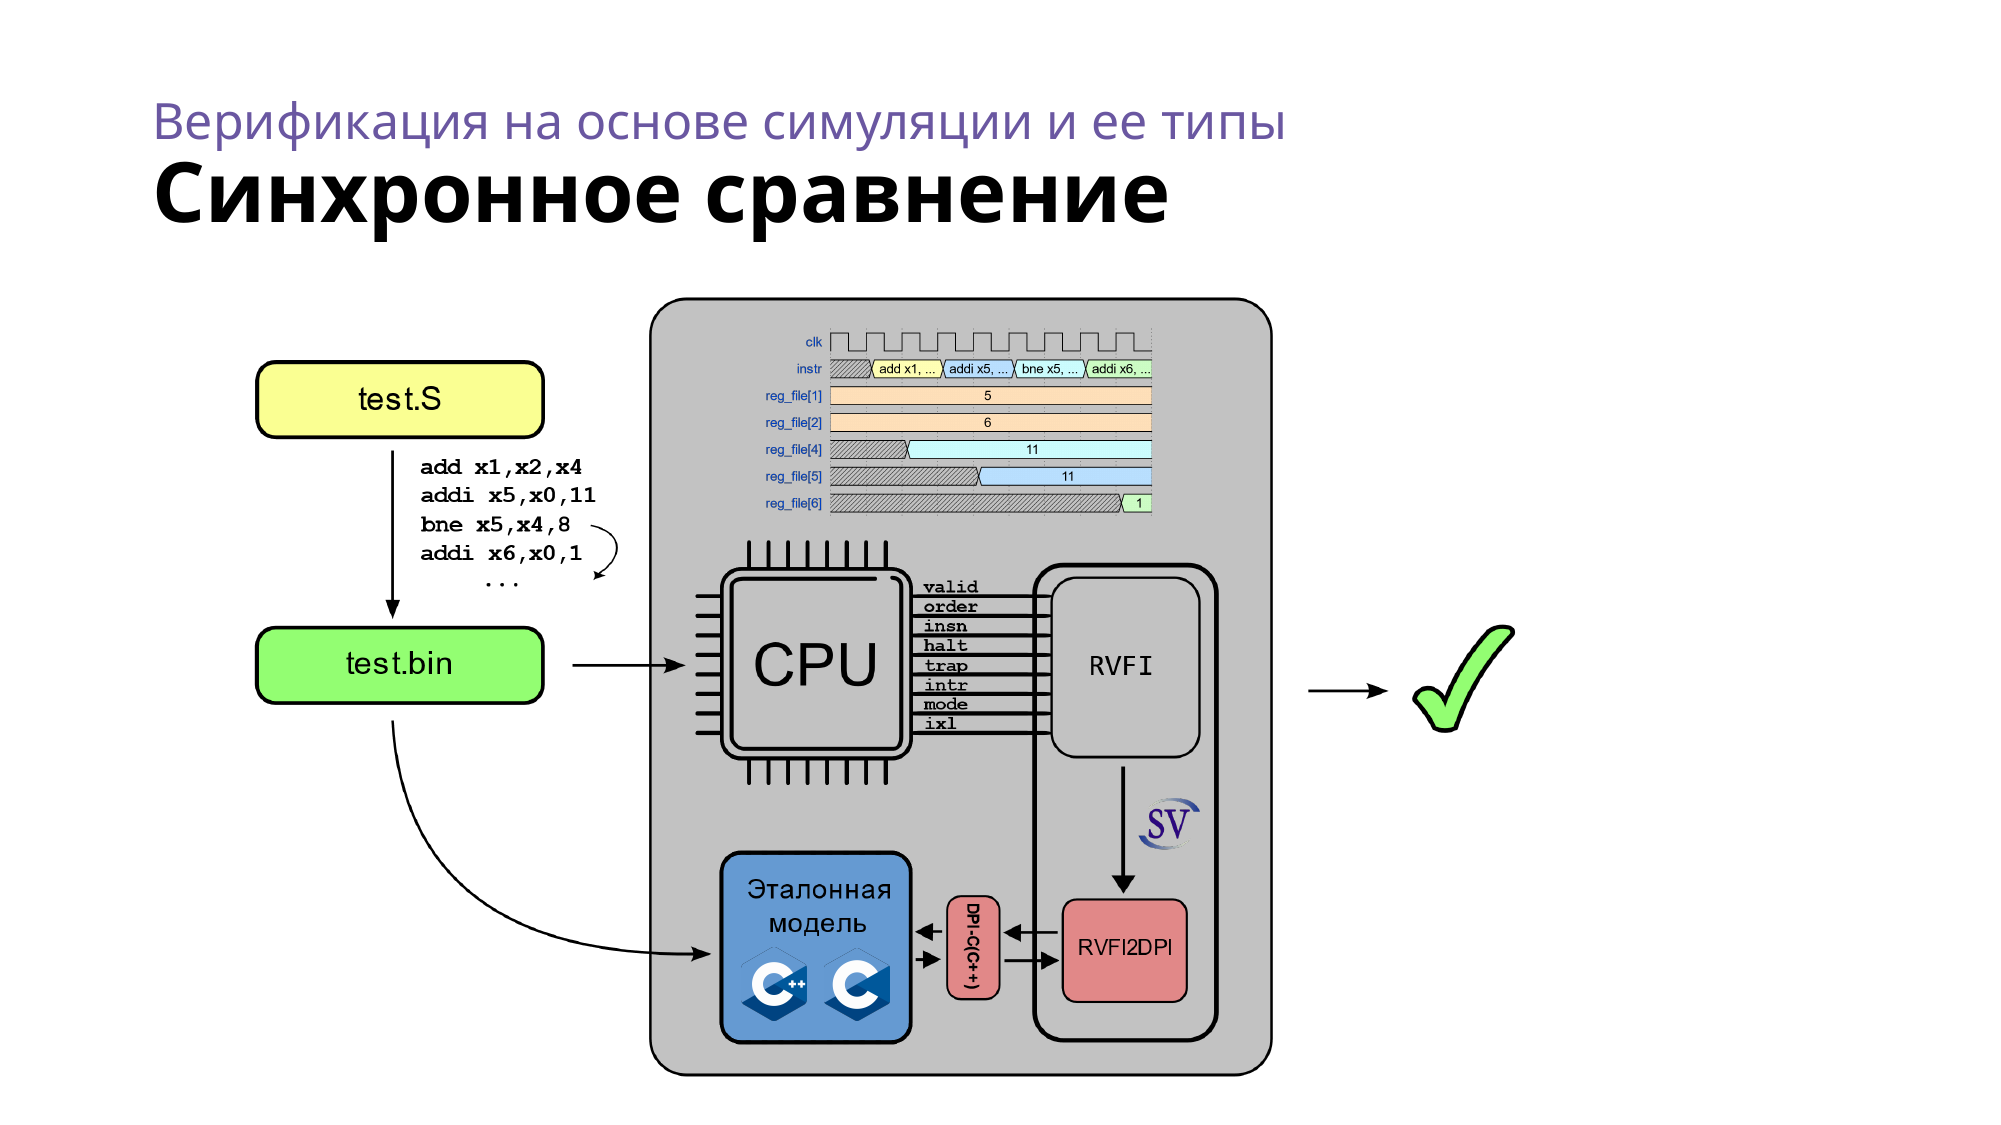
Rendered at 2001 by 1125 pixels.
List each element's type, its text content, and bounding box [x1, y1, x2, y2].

picture [165, 204, 1520, 1107]
title Верификация на основе симуляции и ее типы Синхронное сравнение [137, 59, 1863, 278]
